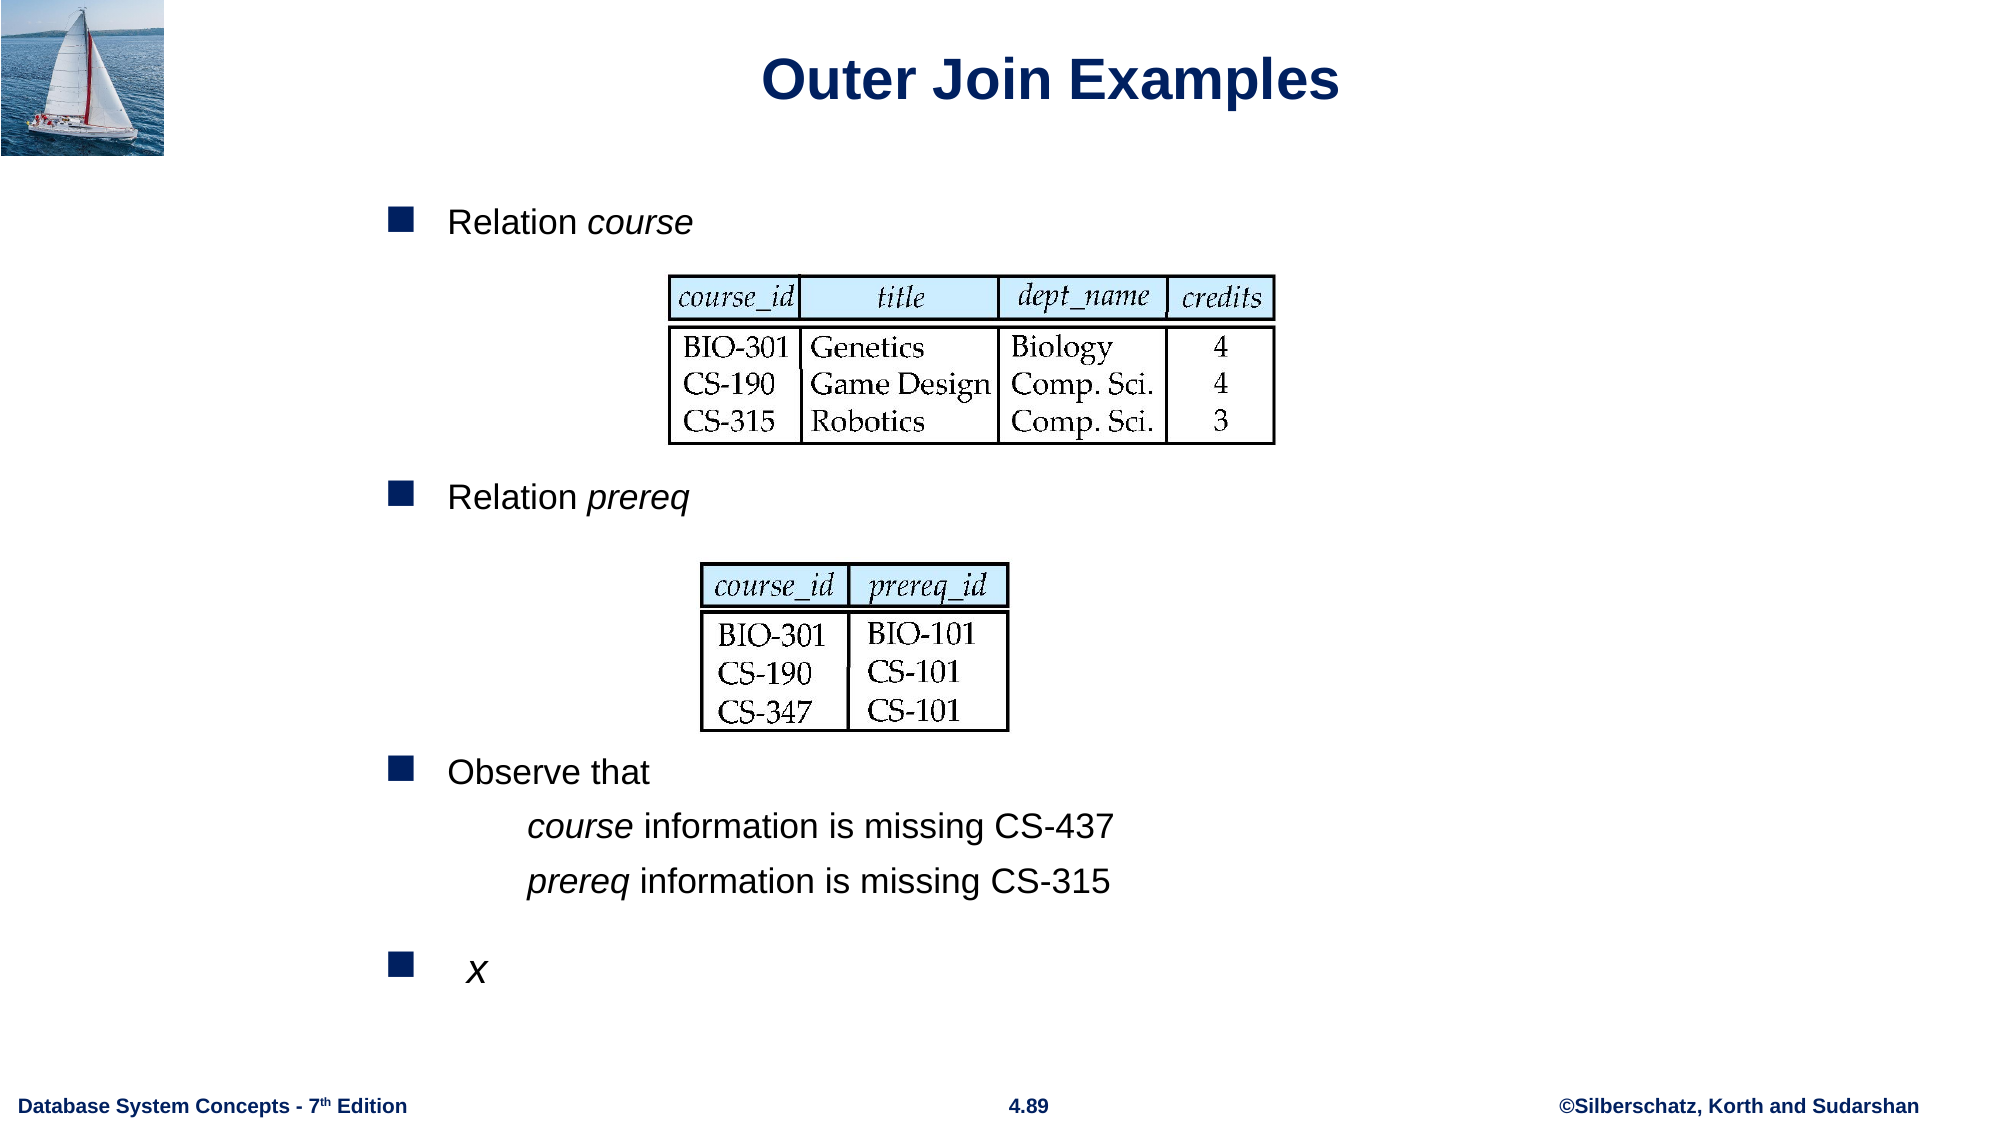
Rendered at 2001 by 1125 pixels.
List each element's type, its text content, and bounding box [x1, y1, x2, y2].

picture [663, 271, 1279, 447]
list Relation course Relation prereq Observe that course information is missing CS-437 prereq information is missing CS-315 x [376, 191, 1648, 992]
picture [695, 557, 1013, 734]
title Outer Join Examples [167, 18, 1935, 120]
picture [1, 0, 164, 156]
